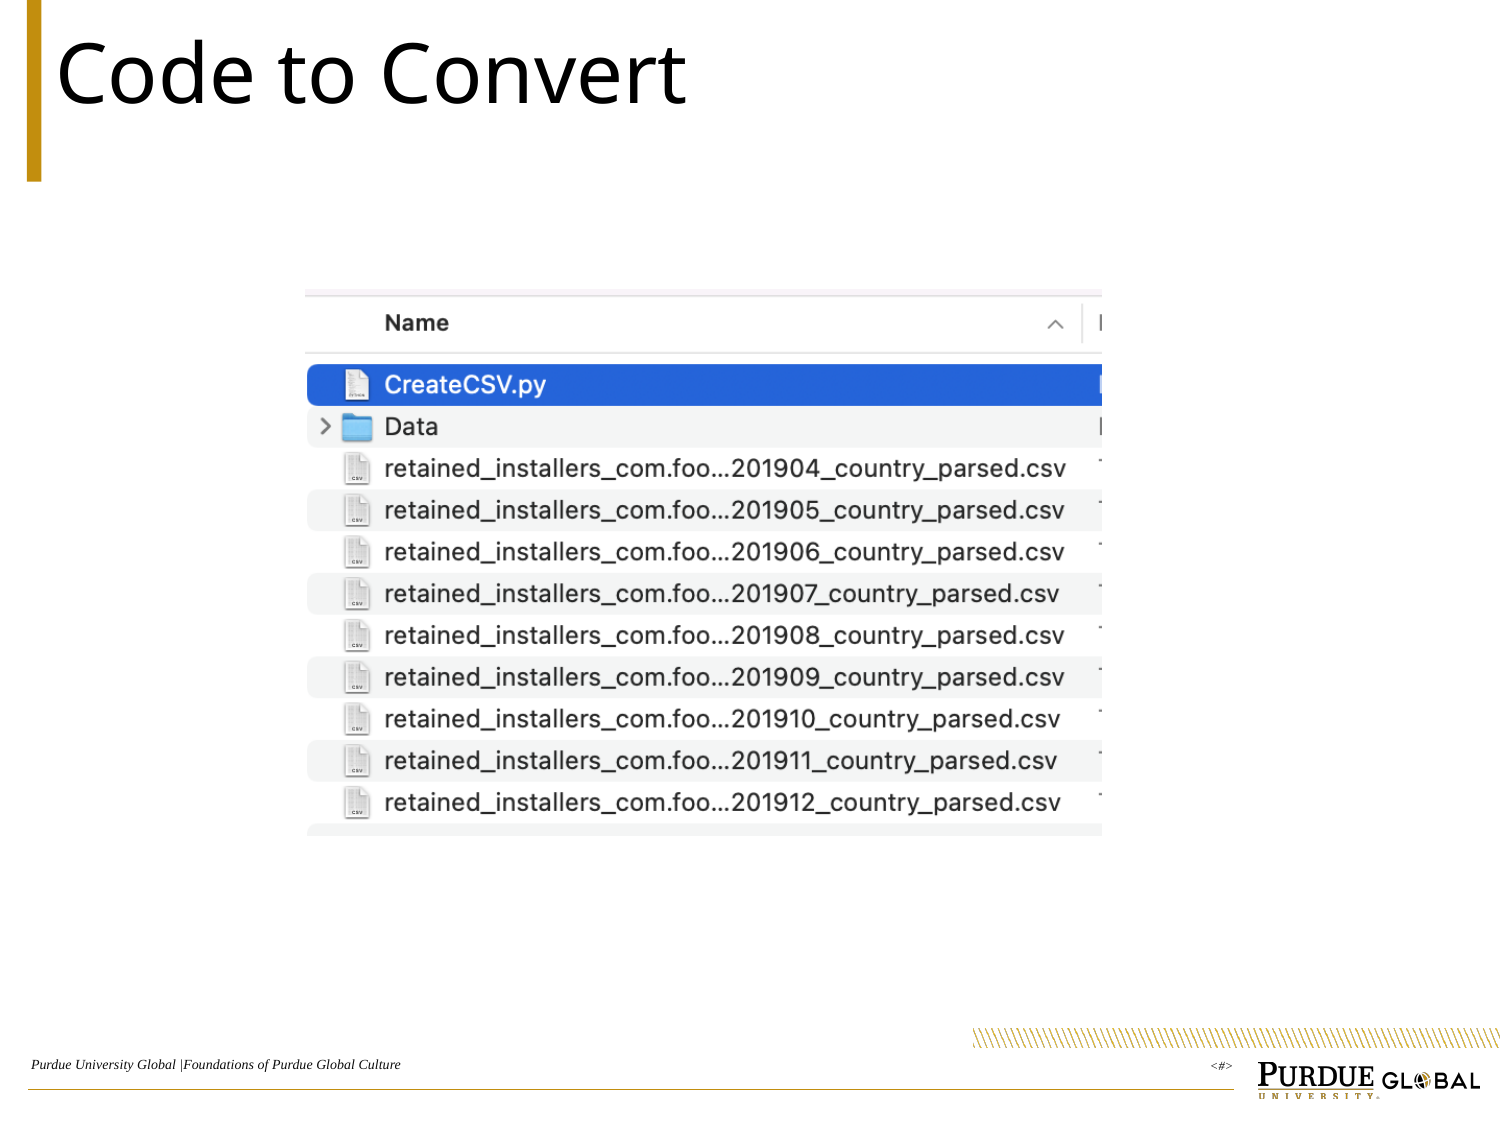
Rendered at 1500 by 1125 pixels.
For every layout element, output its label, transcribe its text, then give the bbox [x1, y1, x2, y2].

picture [305, 289, 1102, 836]
picture [1258, 1062, 1480, 1099]
text_box Purdue University Global |Foundations of Purdue Global Culture [15, 1047, 495, 1081]
text_box [15, 204, 1405, 1037]
text_box Code to Convert [55, 20, 1102, 155]
picture [972, 1028, 1500, 1049]
